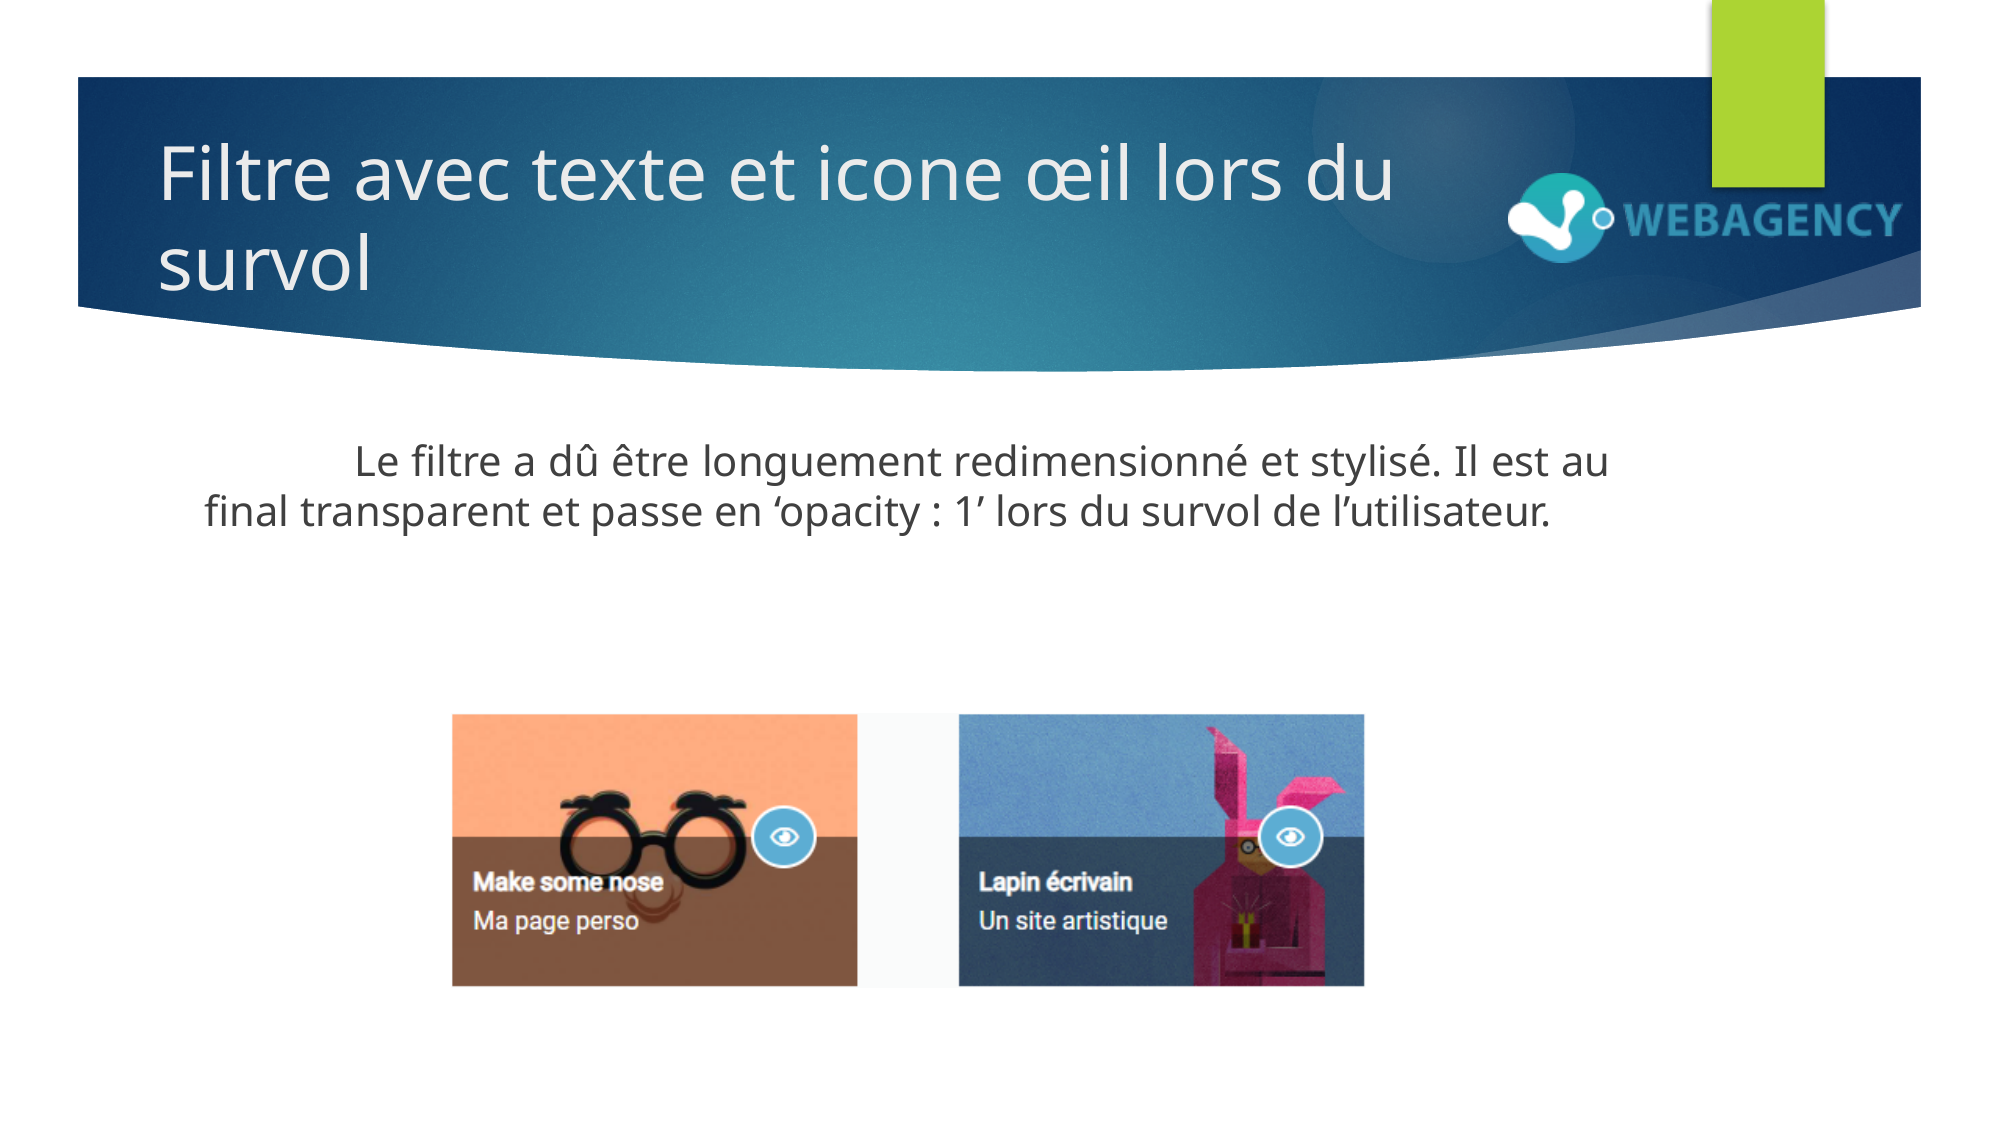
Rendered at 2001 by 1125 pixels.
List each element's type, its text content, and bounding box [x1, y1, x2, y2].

picture [450, 713, 1366, 988]
title Filtre avec texte et icone œil lors du survol [142, 157, 1580, 274]
picture [1508, 172, 1917, 263]
list Le filtre a dû être longuement redimensionné et stylisé. Il est au final transparent et passe en ‘opacity : 1’ lors du survol de l’utilisateur. [189, 427, 1627, 988]
